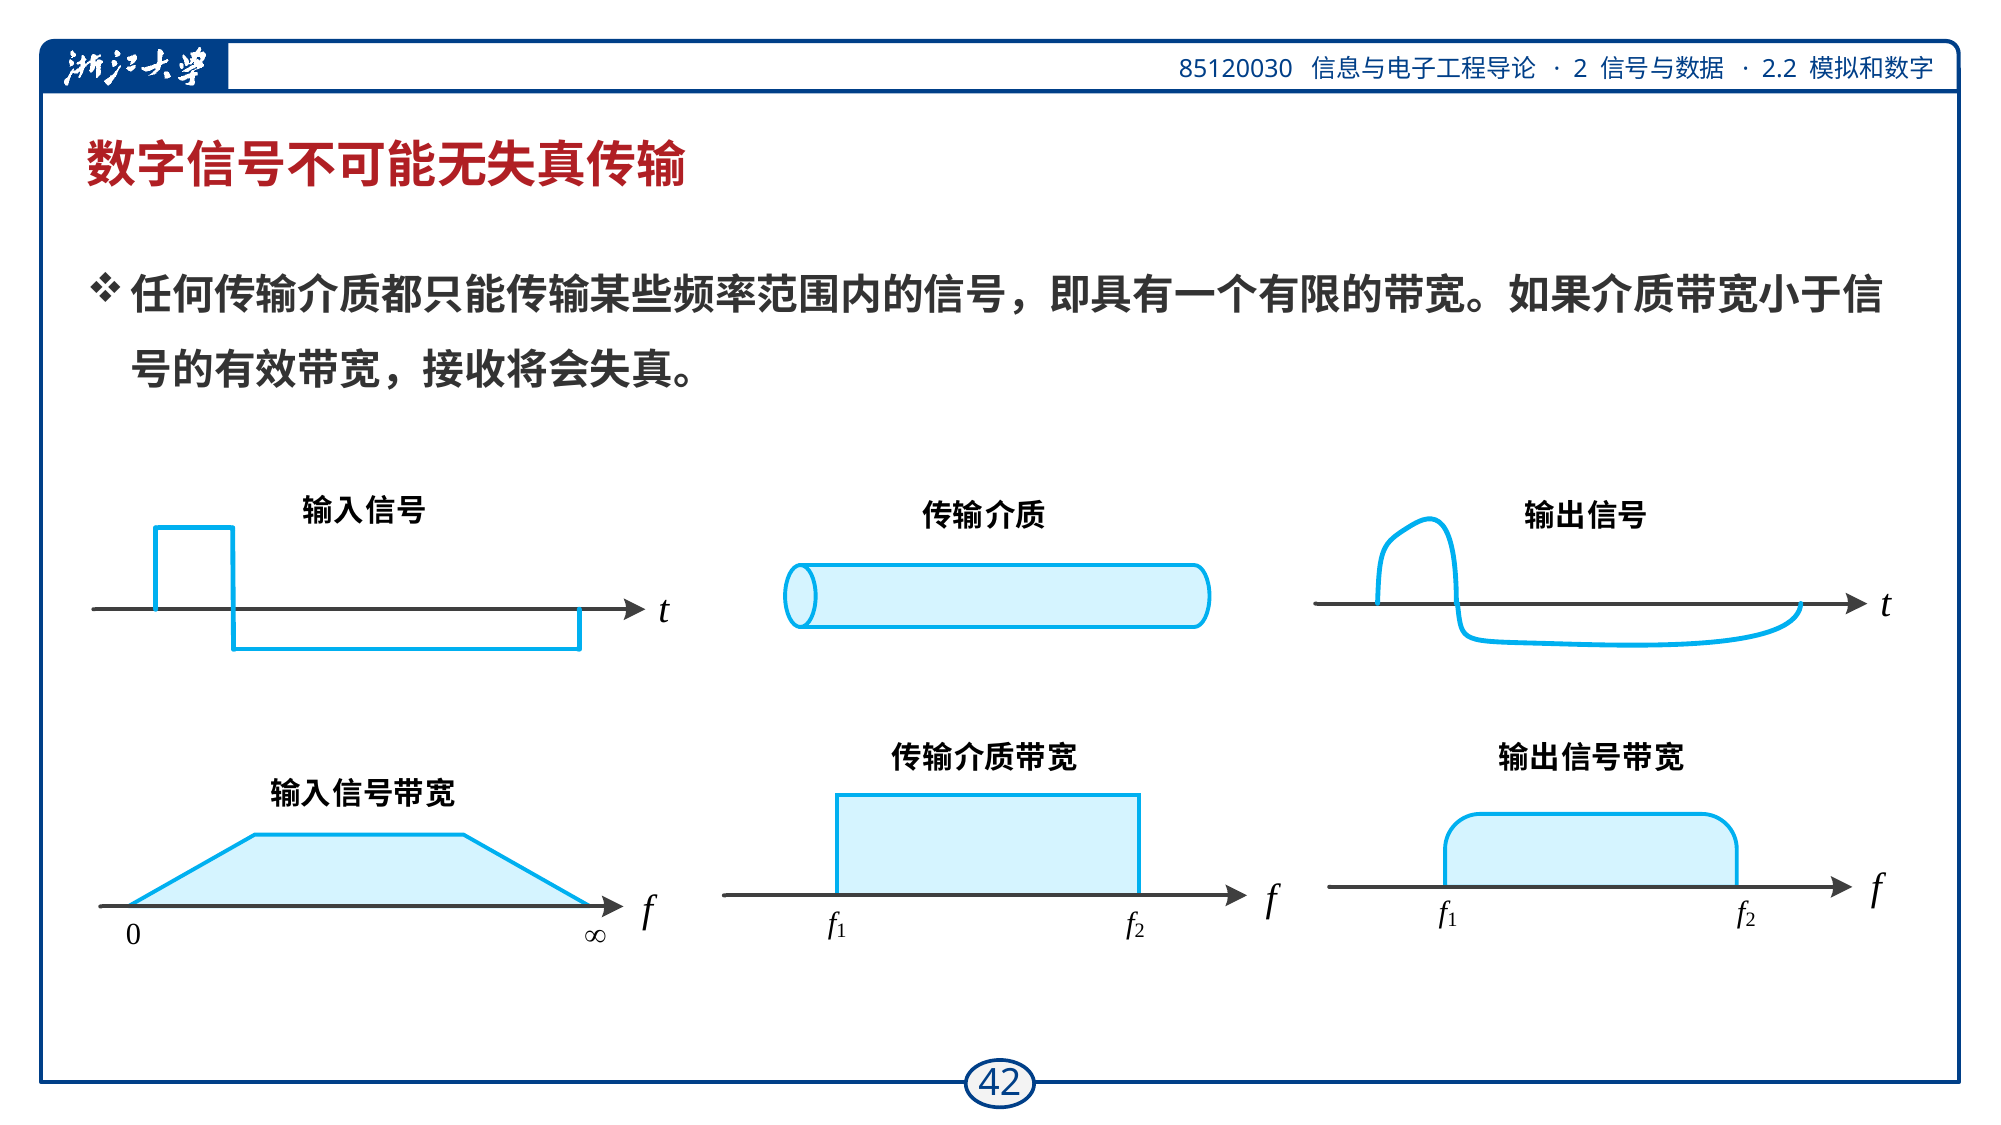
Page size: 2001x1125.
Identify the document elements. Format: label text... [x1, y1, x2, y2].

picture [55, 39, 215, 91]
list 任何传输介质都只能传输某些频率范围内的信号，即具有一个有限的带宽。如果介质带宽小于信号的有效带宽，接收将会失真。 [72, 235, 1926, 1045]
picture [86, 475, 1914, 970]
title 数字信号不可能无失真传输 [72, 125, 1926, 198]
